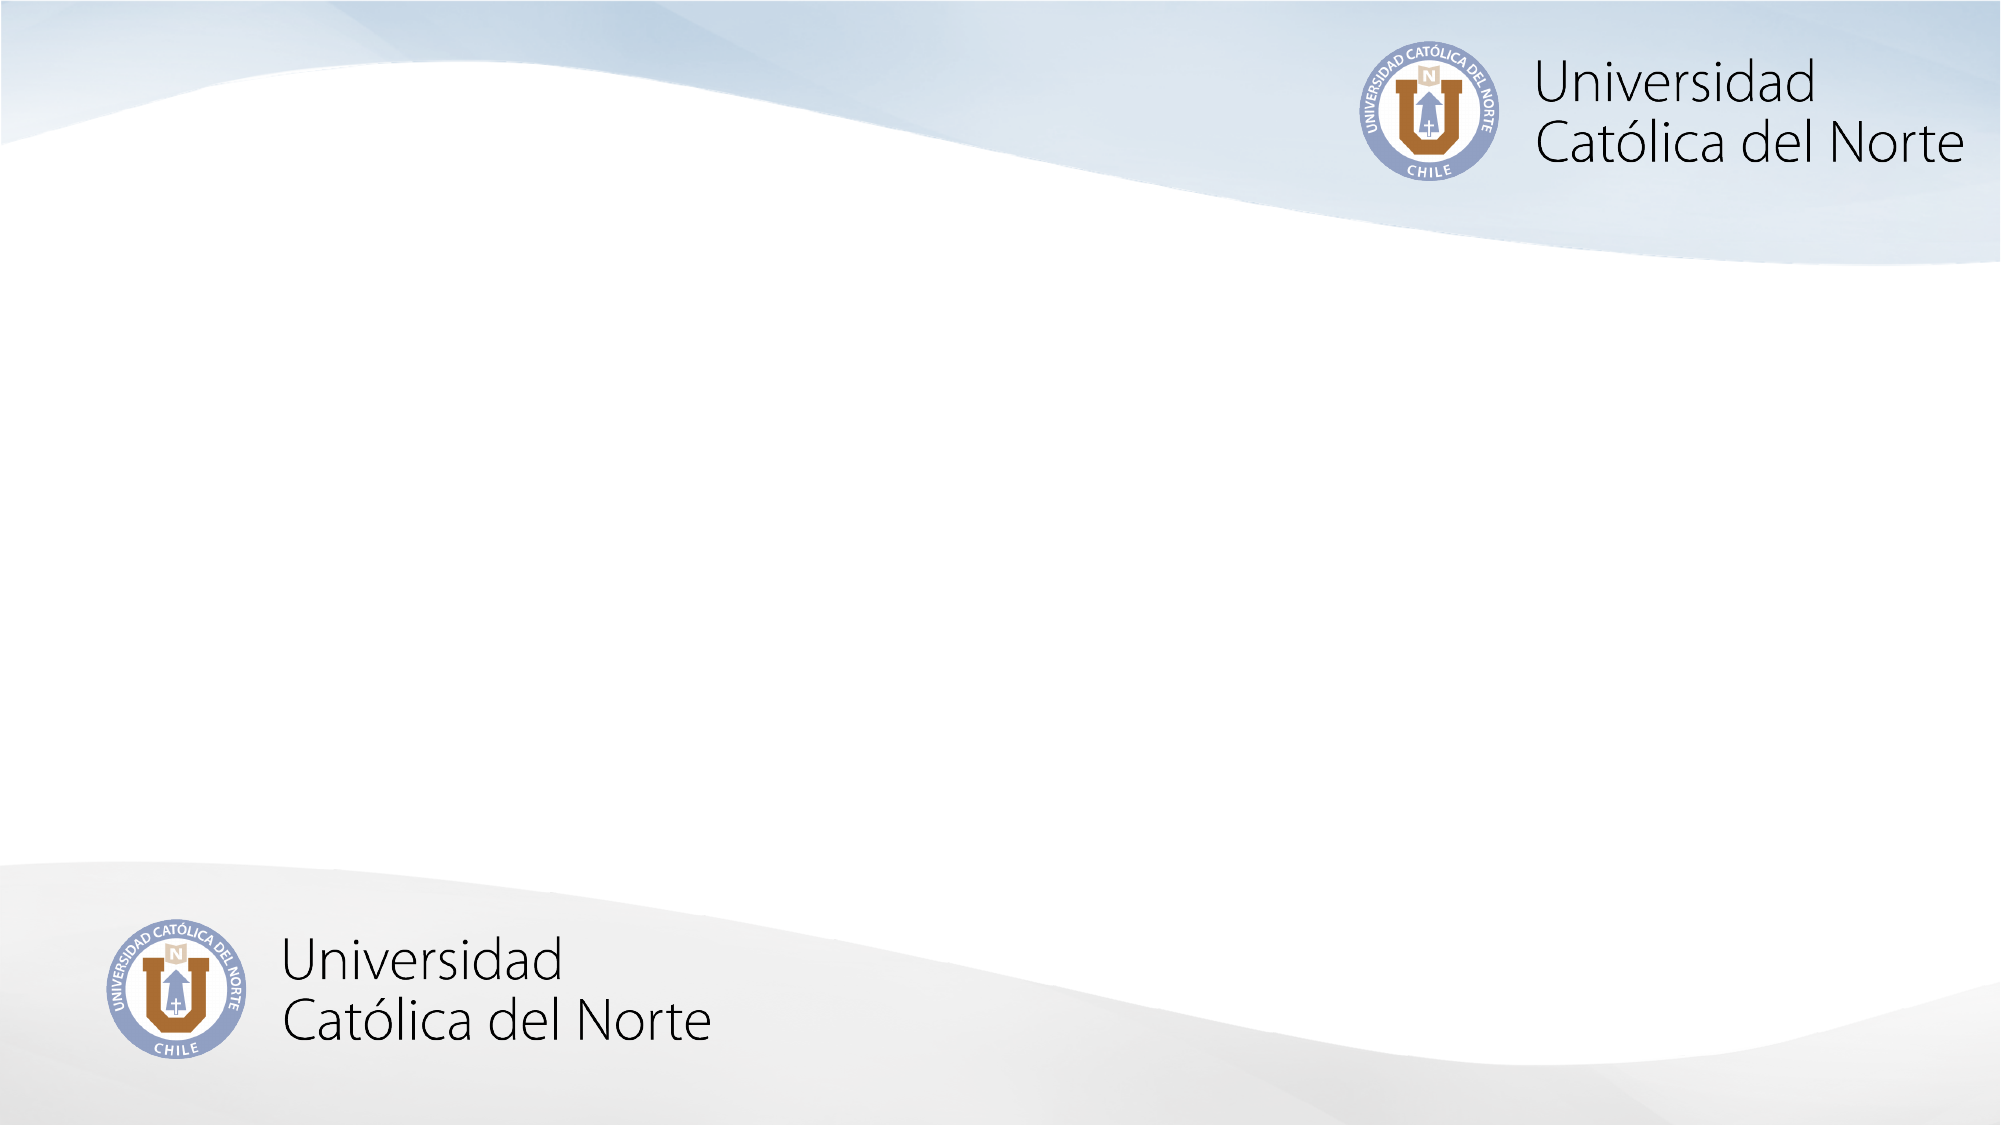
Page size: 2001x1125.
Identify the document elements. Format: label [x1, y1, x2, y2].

text_box [0, 0, 2000, 272]
text_box [0, 853, 2000, 1125]
